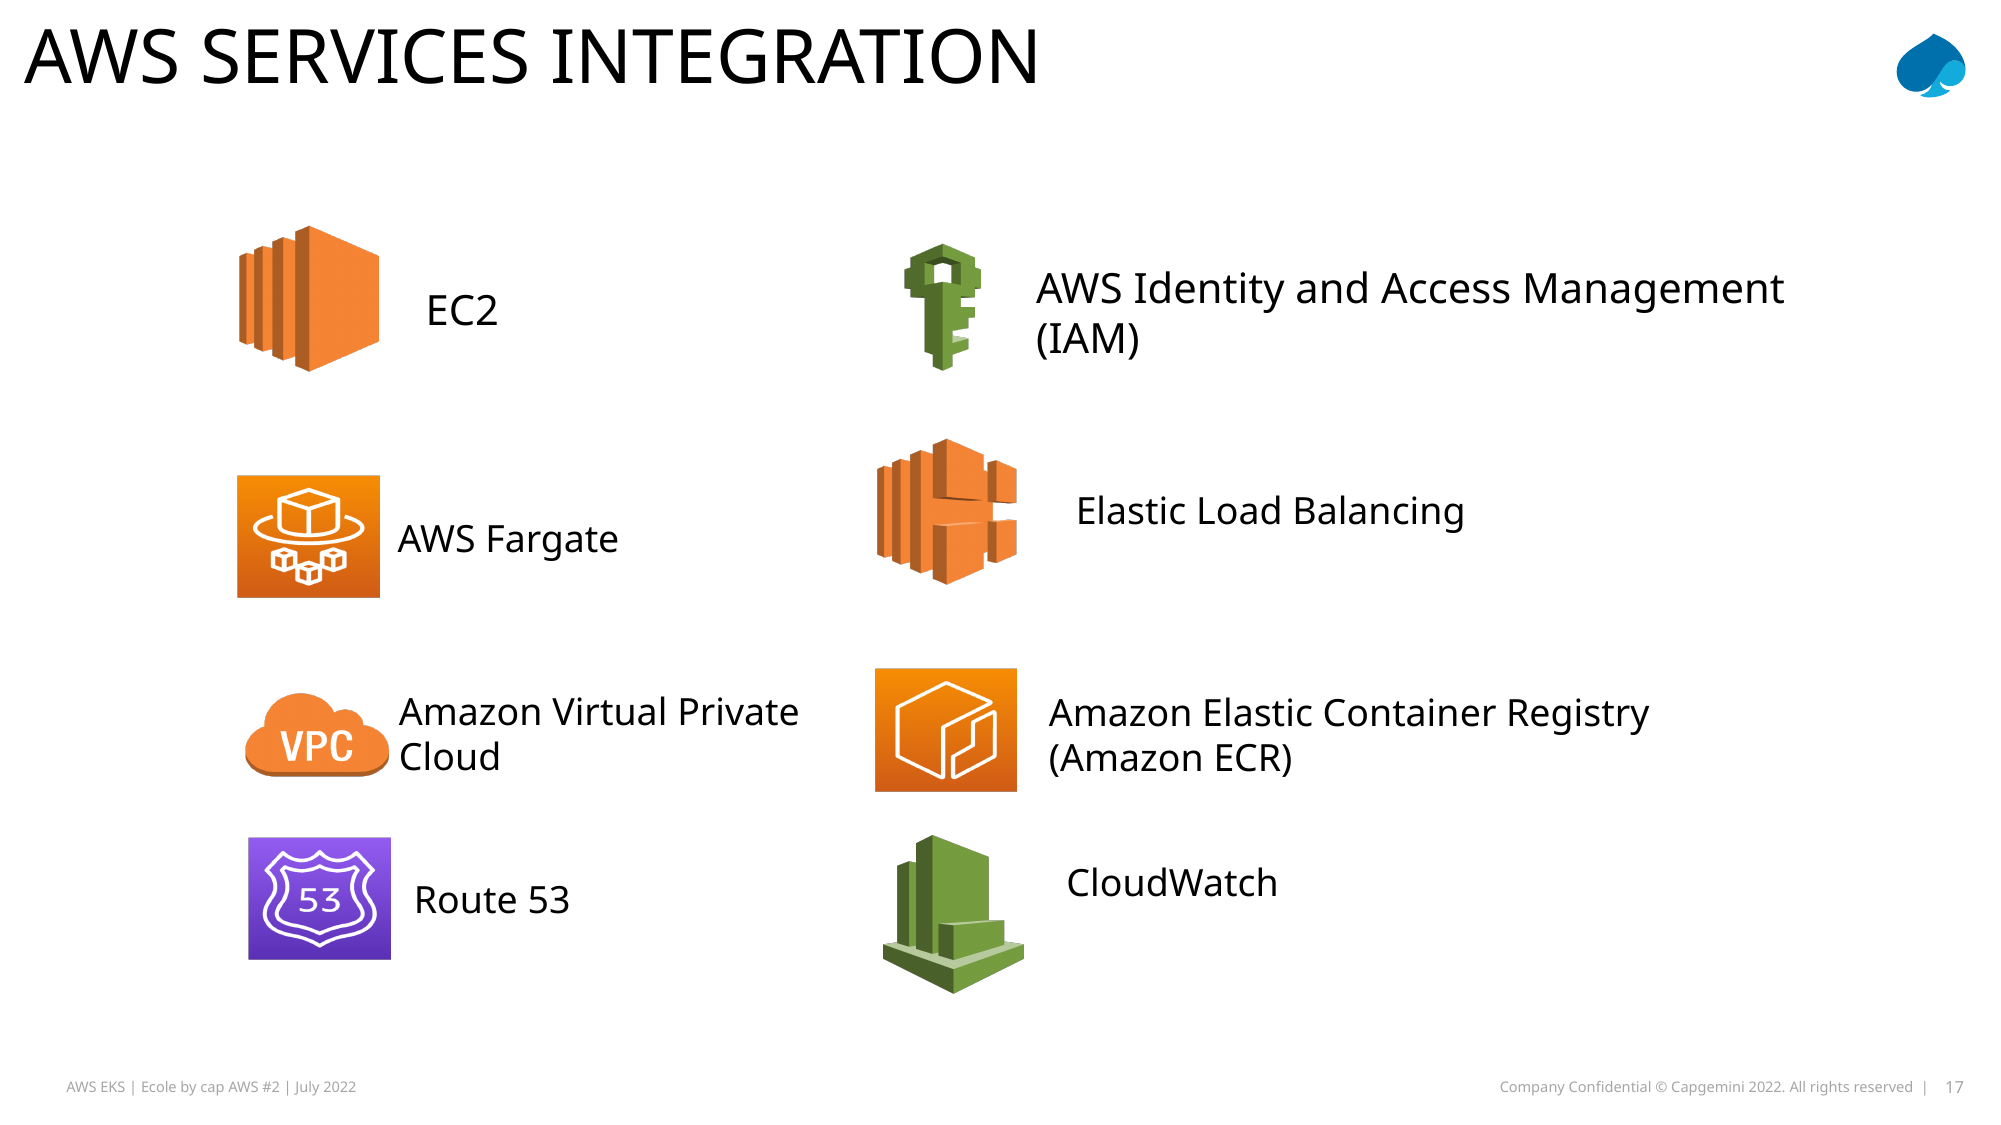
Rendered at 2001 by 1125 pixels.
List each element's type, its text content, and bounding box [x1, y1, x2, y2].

text_box AWS Fargate [399, 507, 718, 568]
picture [856, 652, 1036, 808]
text_box CloudWatch [1051, 851, 1766, 956]
picture [225, 674, 409, 793]
picture [229, 821, 410, 976]
text_box EC2 [410, 276, 526, 338]
text_box Route 53 [410, 868, 734, 928]
text_box AWS Identity and Access Management (IAM) [1021, 254, 1850, 370]
text_box Amazon Elastic Container Registry (Amazon ECR) [1034, 681, 1749, 832]
picture [218, 459, 399, 614]
text_box Elastic Load Balancing [1060, 479, 1585, 540]
text_box Amazon Virtual Private Cloud [409, 680, 856, 786]
picture [857, 422, 1036, 601]
picture [883, 835, 1024, 994]
picture [220, 209, 399, 388]
picture [885, 227, 1000, 387]
title Aws services integration [24, 24, 1113, 100]
